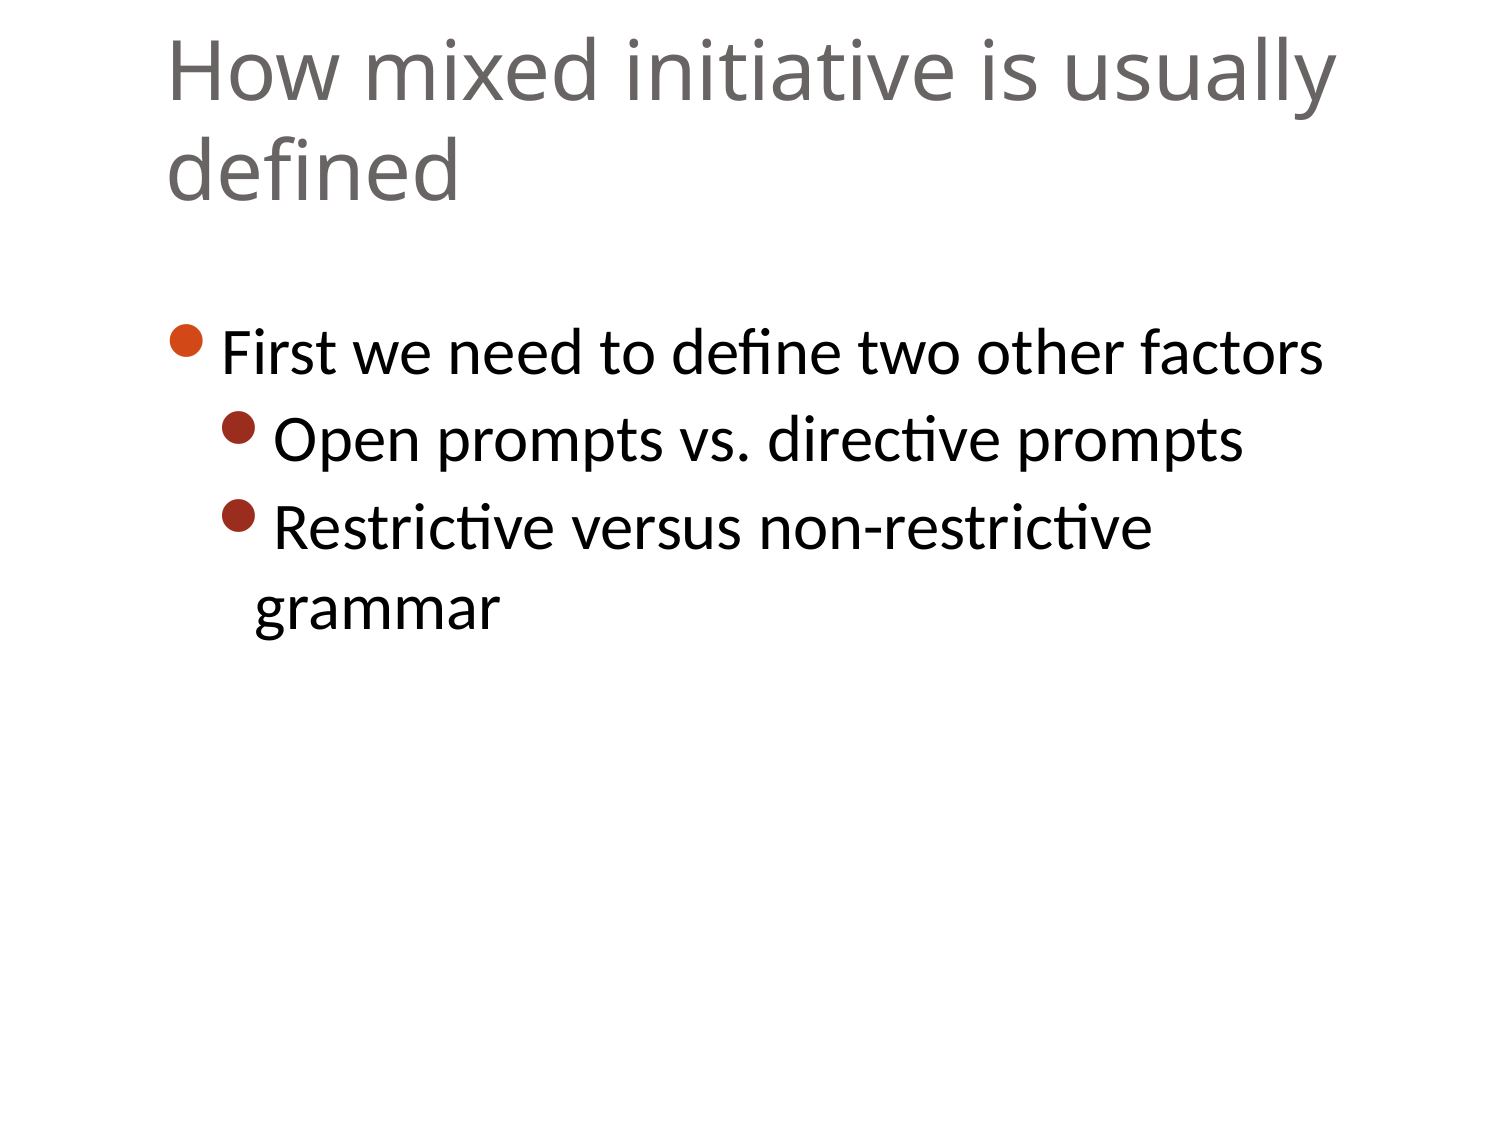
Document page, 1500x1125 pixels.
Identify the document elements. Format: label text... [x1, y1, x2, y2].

title How mixed initiative is usually defined [149, 44, 1426, 233]
list First we need to define two other factors Open prompts vs. directive prompts Restrictive versus non-restrictive grammar [149, 299, 1426, 988]
